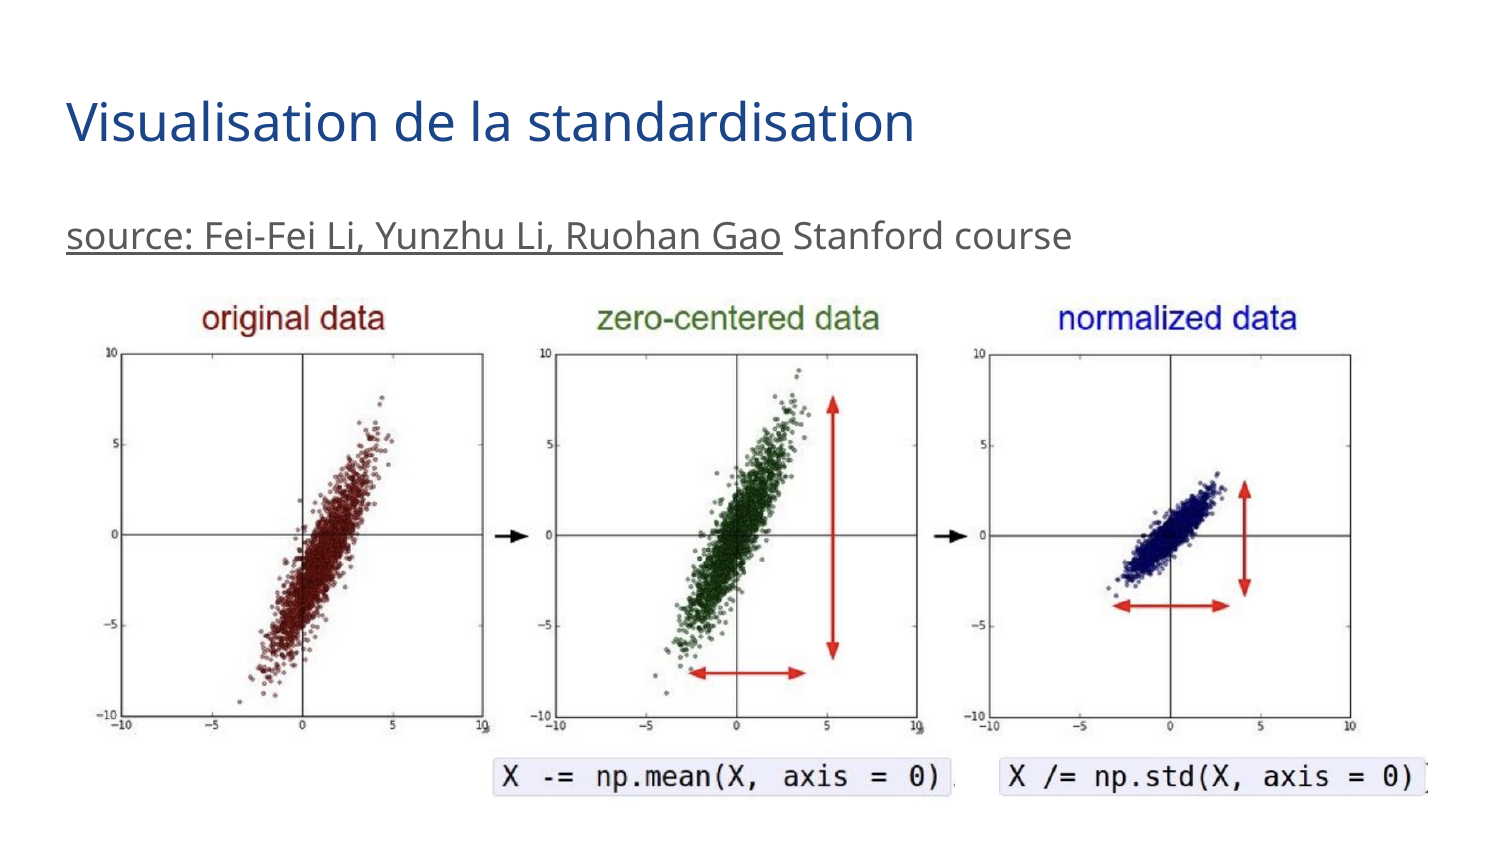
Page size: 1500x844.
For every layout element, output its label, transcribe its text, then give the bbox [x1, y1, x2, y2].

title Visualisation de la standardisation [51, 72, 1449, 167]
list source: Fei-Fei Li, Yunzhu Li, Ruohan Gao Stanford course [51, 189, 1449, 285]
picture [0, 287, 1500, 828]
